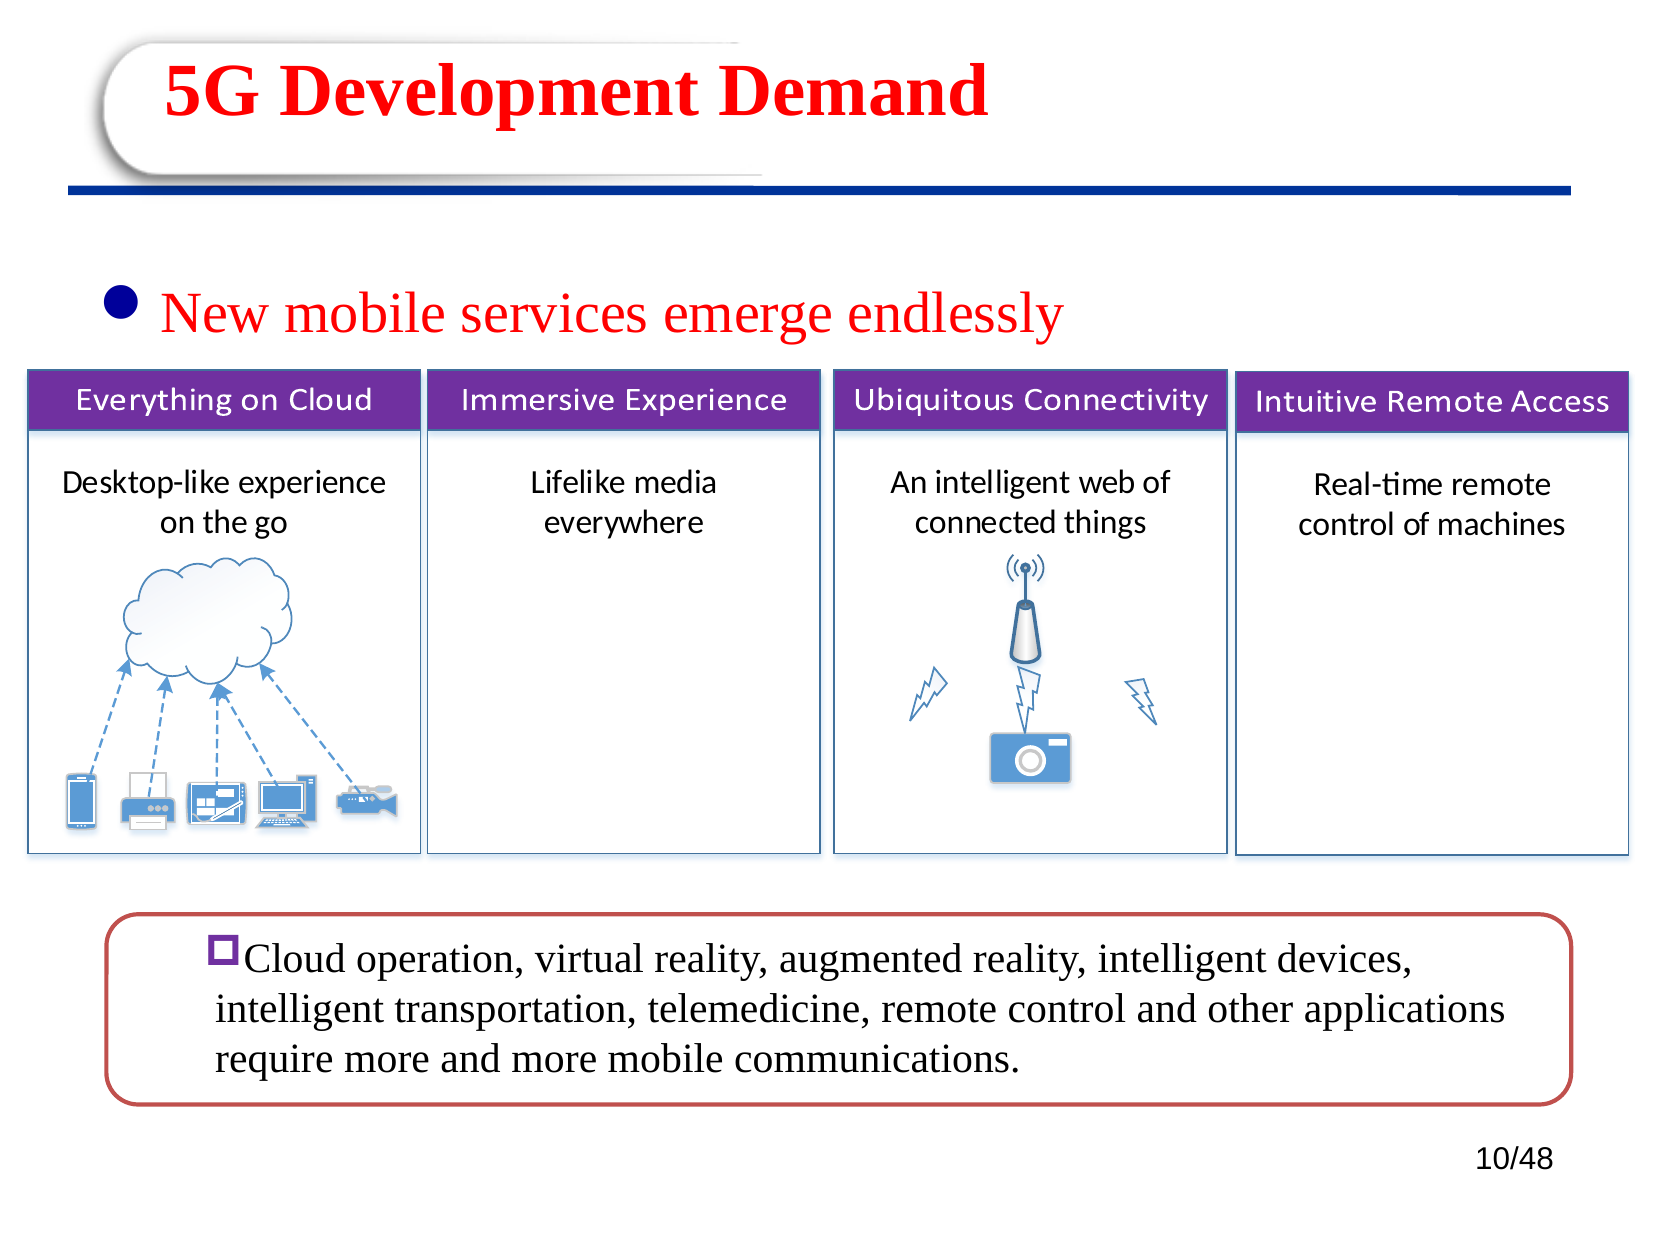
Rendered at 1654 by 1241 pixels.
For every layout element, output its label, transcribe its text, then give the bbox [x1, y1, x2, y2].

list New mobile services emerge endlessly [82, 251, 1572, 363]
slide_number 10/48 [1185, 1129, 1572, 1216]
title 5G Development Demand [147, 49, 1572, 160]
picture [17, 363, 1639, 868]
text_box Cloud operation, virtual reality, augmented reality, intelligent devices, intelligent transportation, telemedicine, remote control and other applications require more and more mobile communications. [104, 912, 1574, 1107]
picture [84, 19, 1067, 204]
